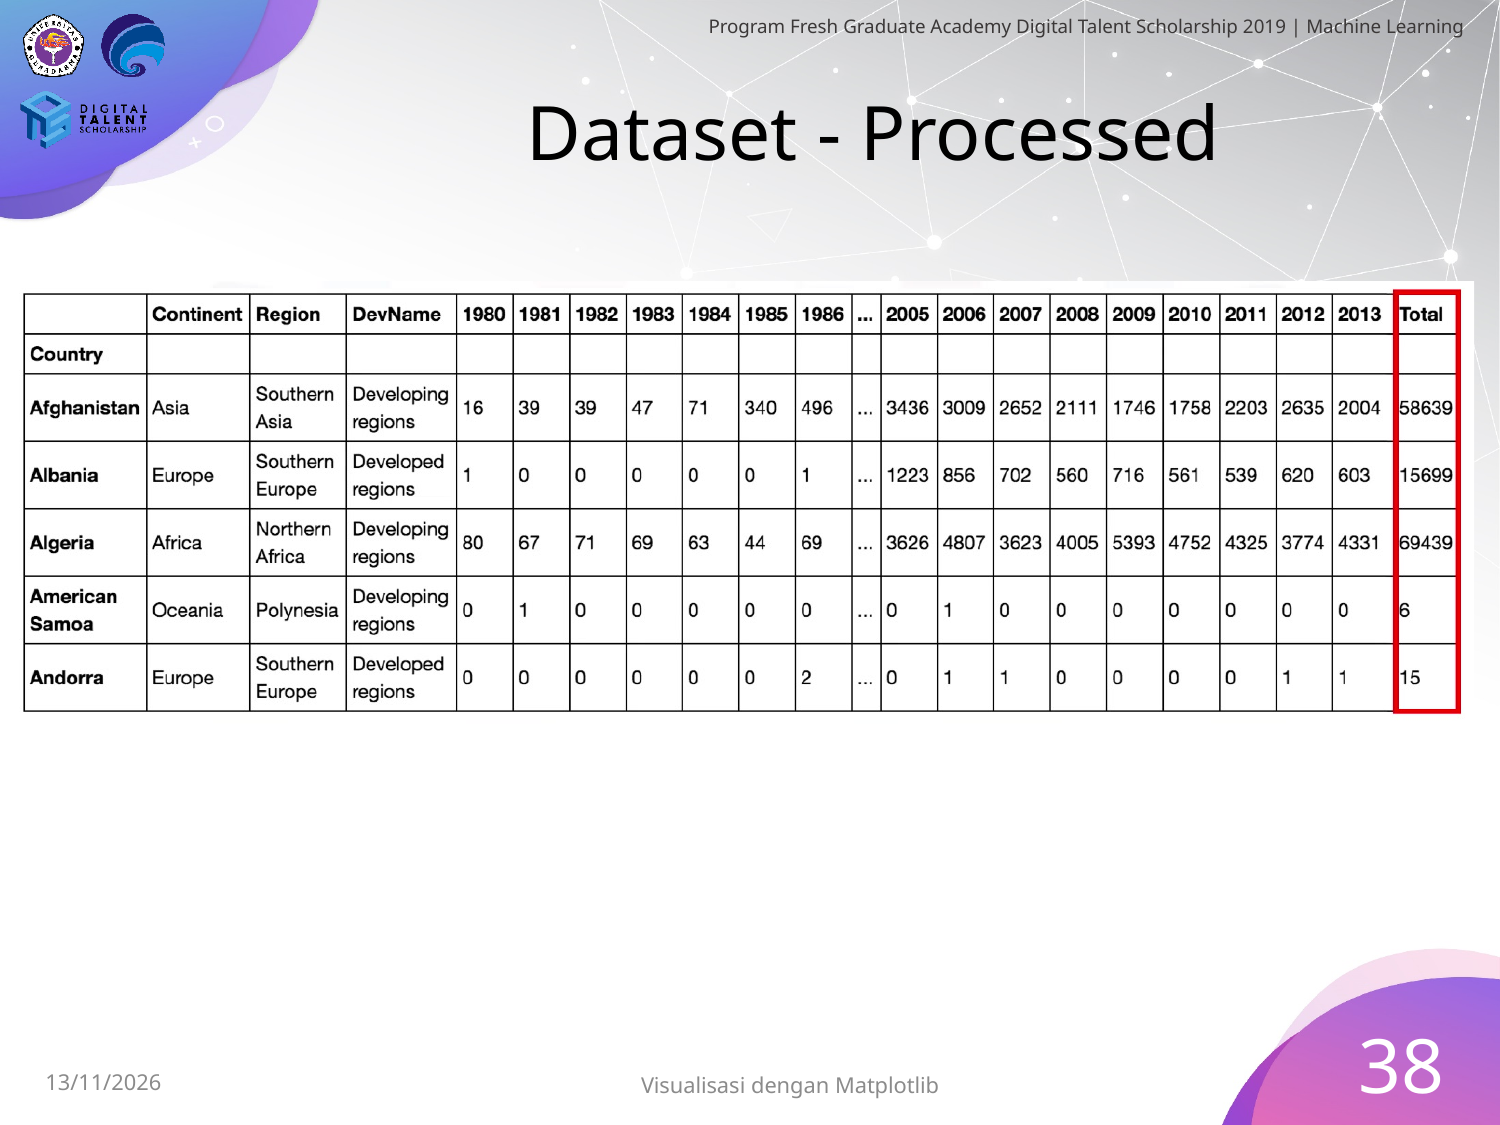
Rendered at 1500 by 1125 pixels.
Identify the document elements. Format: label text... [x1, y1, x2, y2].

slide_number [30, 1053, 272, 1114]
footer Visualisasi dengan Matplotlib [386, 1055, 1195, 1114]
slide_number 38 [1327, 1025, 1477, 1115]
title Dataset - Processed [271, 66, 1477, 207]
picture [0, 0, 1500, 1125]
